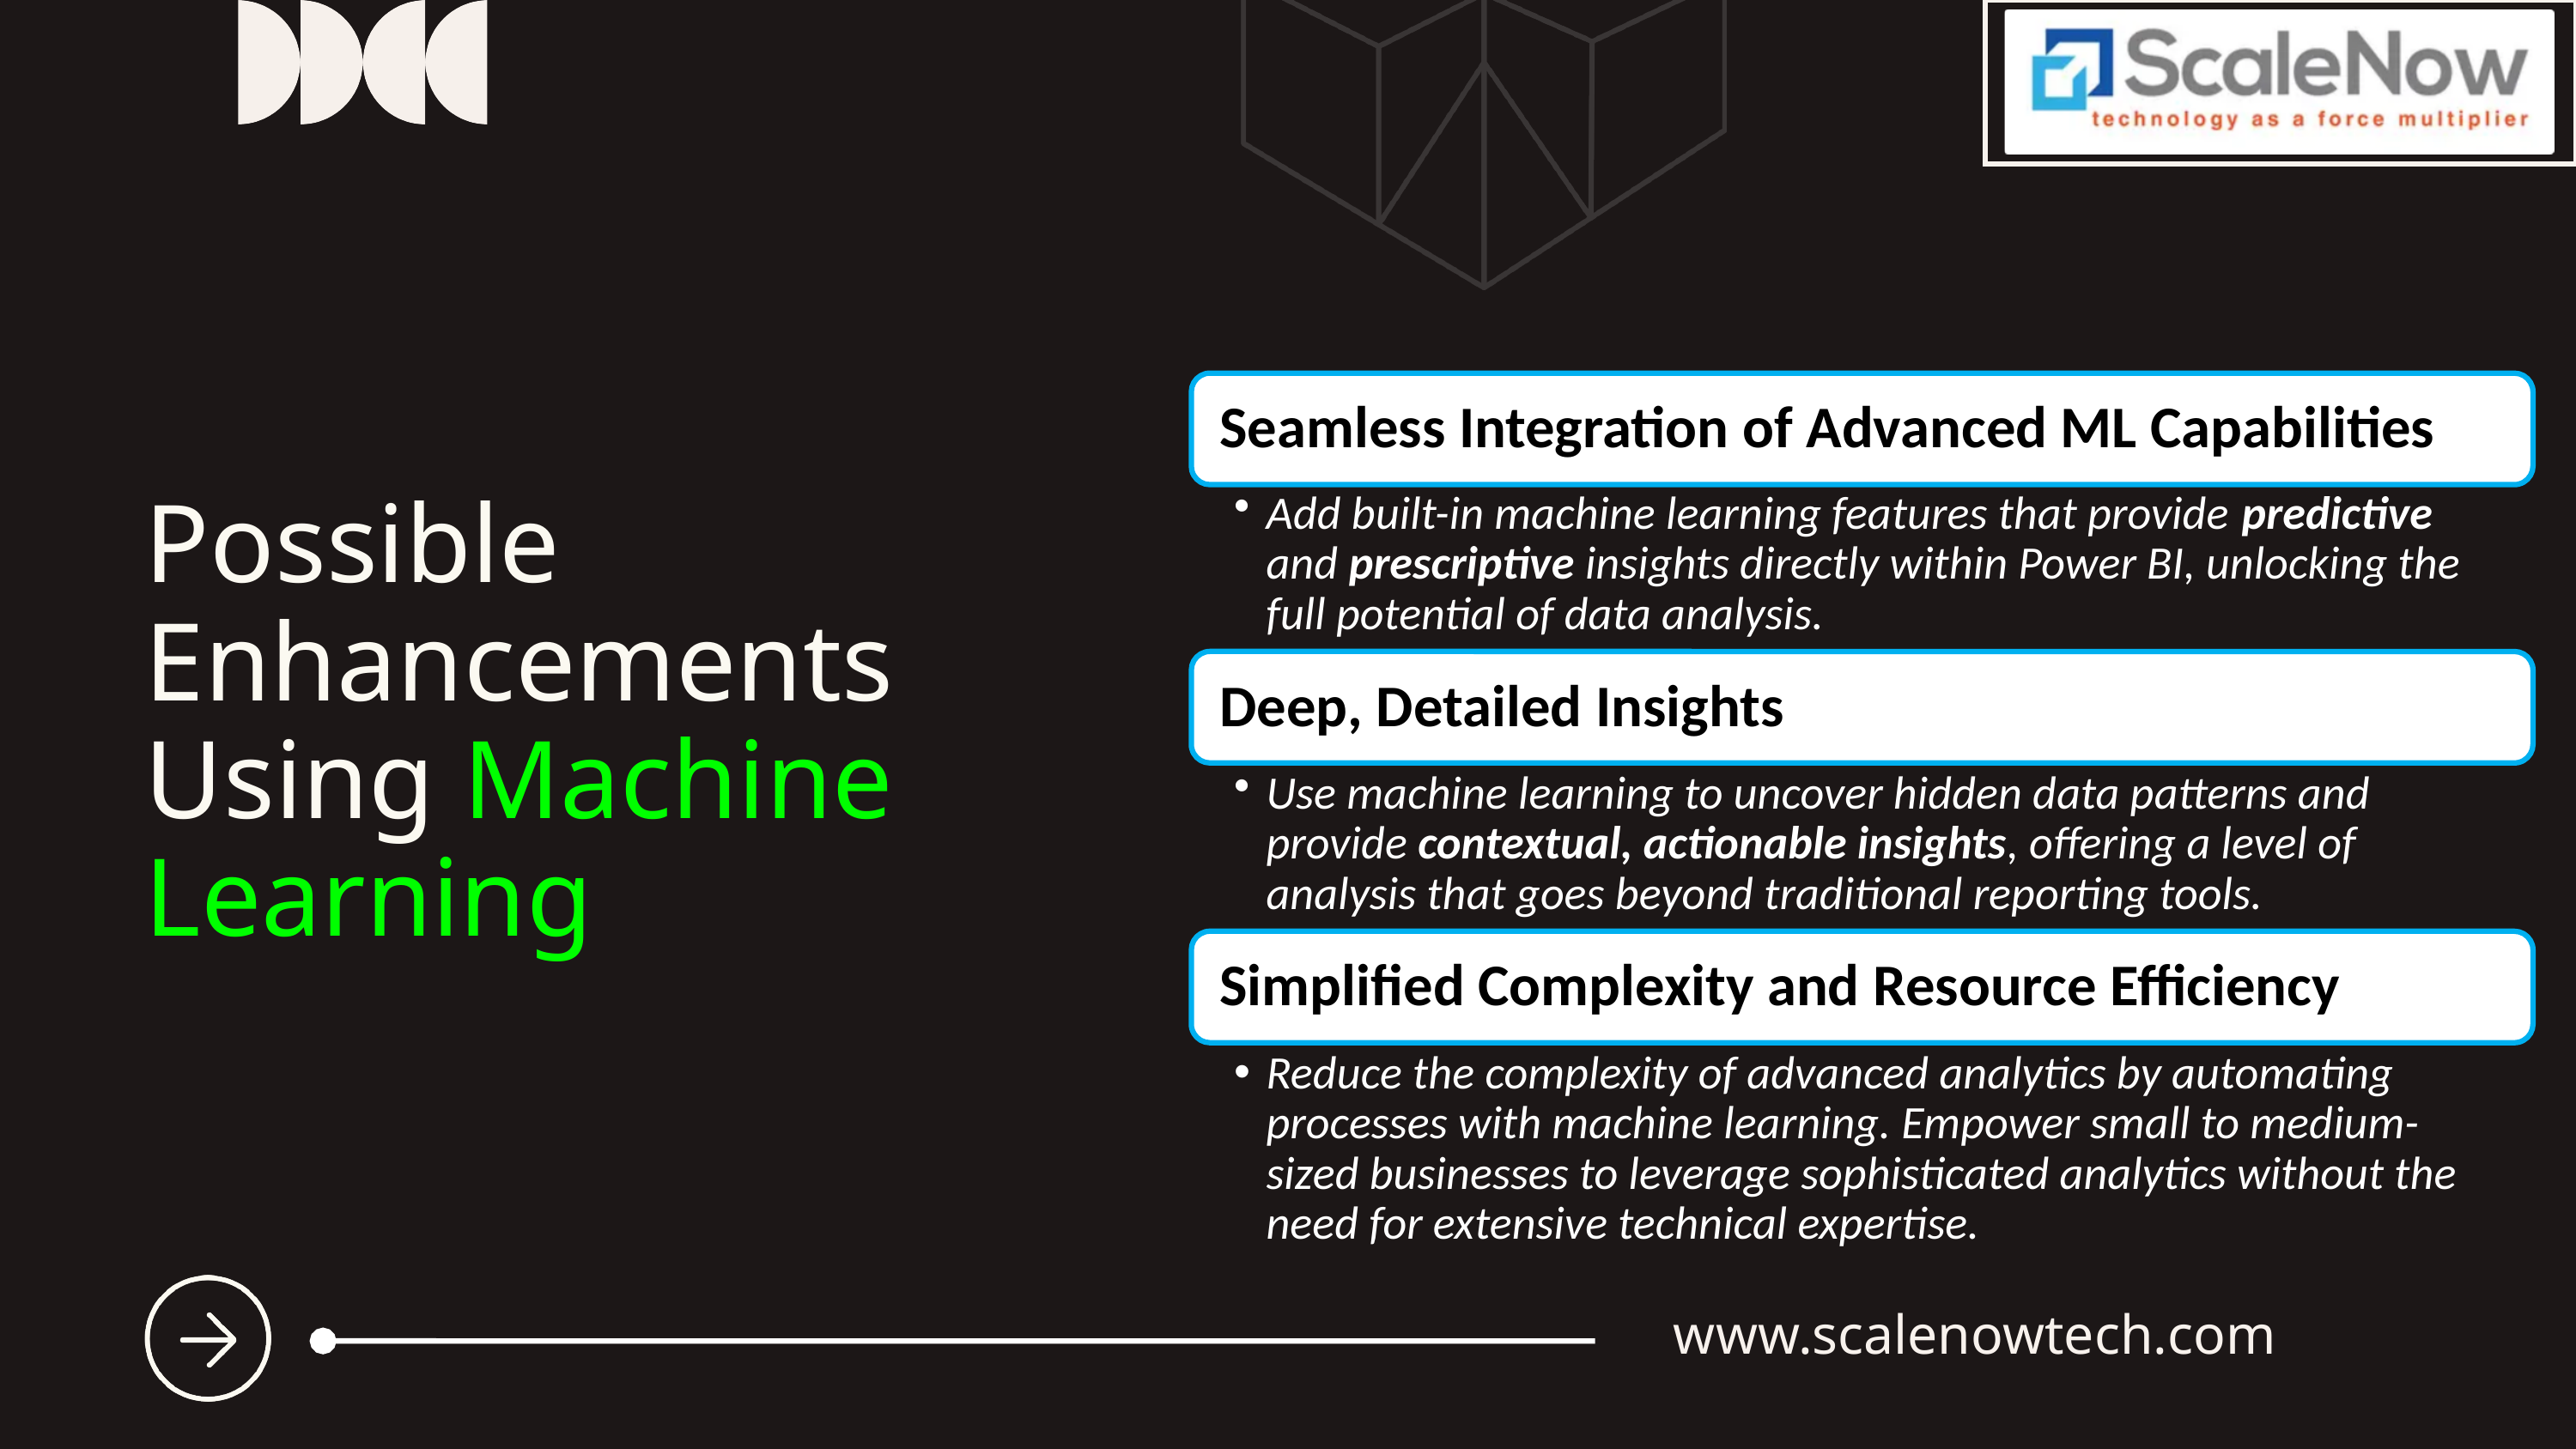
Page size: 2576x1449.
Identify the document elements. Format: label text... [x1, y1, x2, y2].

text_box [313, 1331, 1595, 1350]
text_box www.scalenowtech.com [1673, 1310, 2555, 1365]
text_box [1984, 0, 2576, 165]
text_box [1240, 0, 1728, 290]
text_box [144, 1275, 271, 1402]
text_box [1191, 359, 2534, 1272]
text_box [238, 0, 488, 124]
text_box Possible Enhancements Using Machine Learning [144, 485, 1122, 958]
